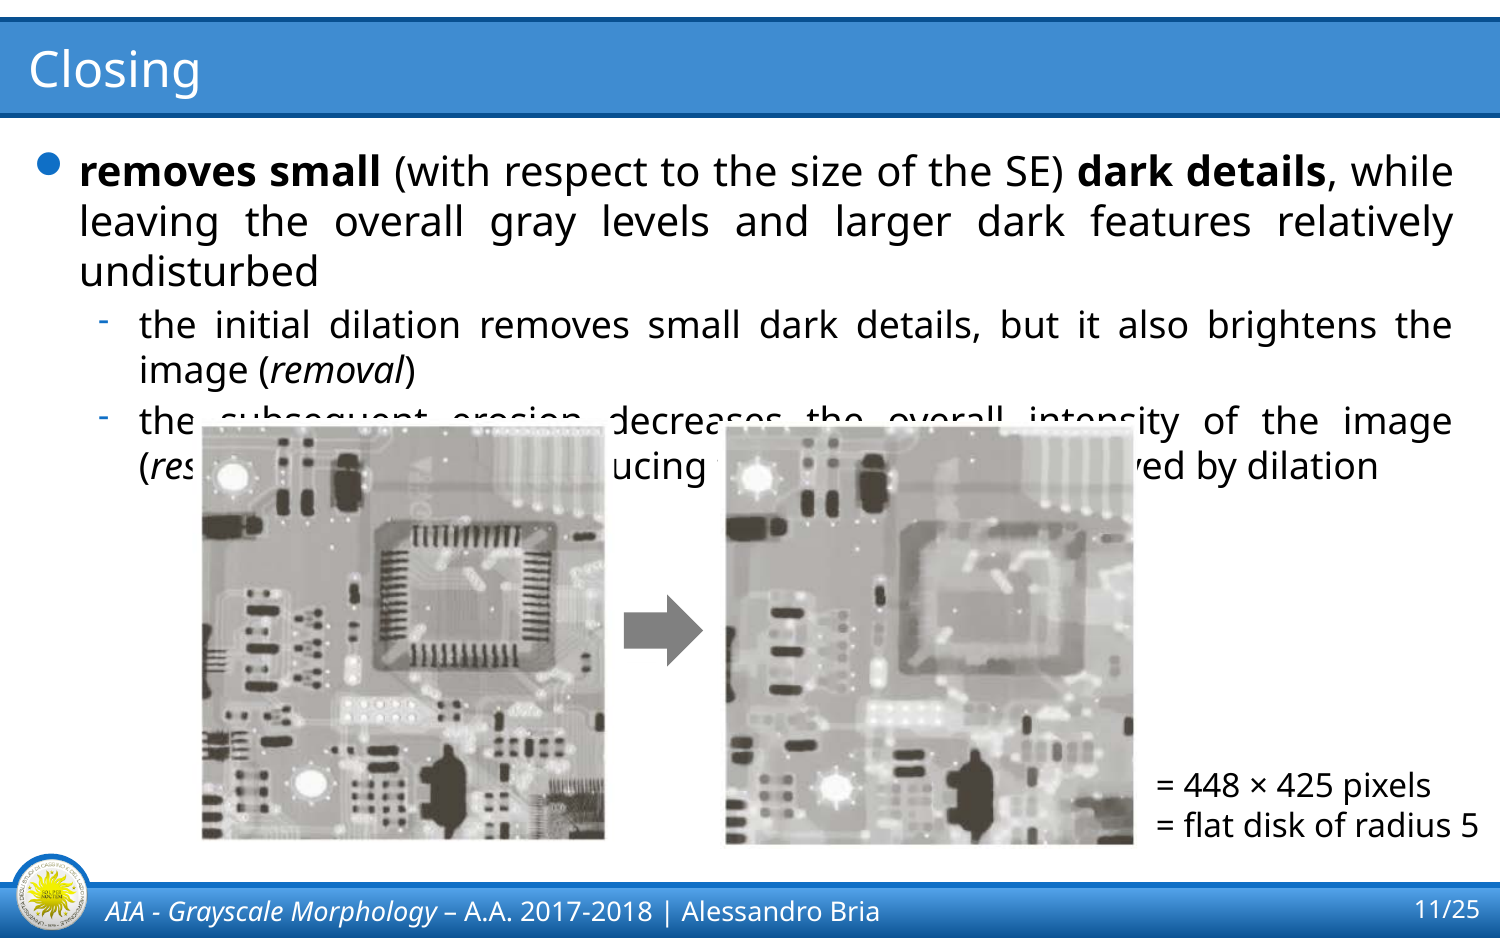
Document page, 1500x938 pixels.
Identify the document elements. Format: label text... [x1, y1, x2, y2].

title Closing [0, 18, 1500, 117]
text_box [1138, 419, 1144, 857]
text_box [192, 418, 1138, 852]
picture [15, 858, 88, 931]
list removes small (with respect to the size of the SE) dark details, while leaving the overall gray levels and larger dark features relatively undisturbed the initial dilation removes small dark details, but it also brightens the image (removal) the subsequent erosion decreases the overall intensity of the image (restoring) without reintroducing the details totally removed by dilation [33, 126, 1455, 857]
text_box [185, 419, 192, 857]
